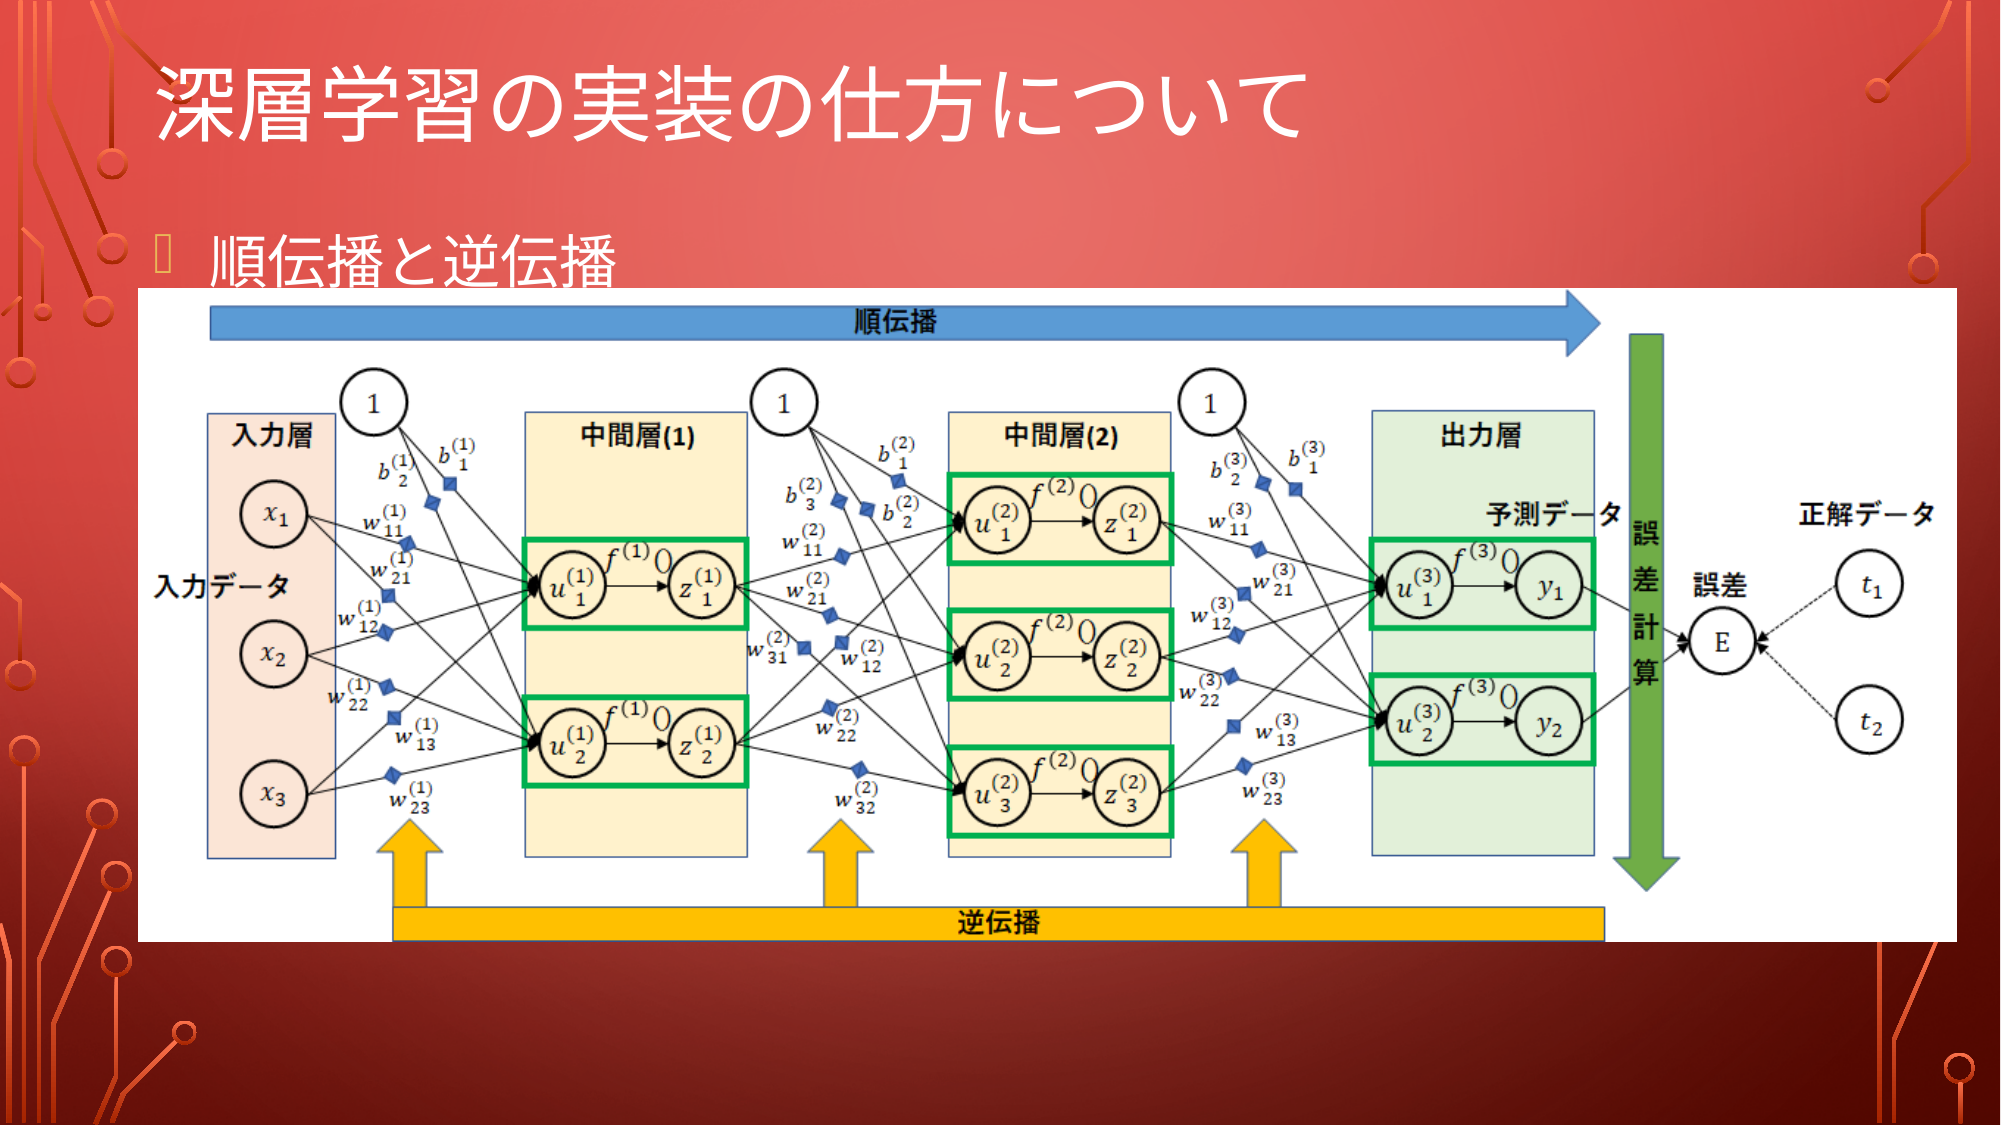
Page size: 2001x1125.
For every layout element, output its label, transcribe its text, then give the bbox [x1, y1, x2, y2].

text_box 順伝播と逆伝播 [138, 217, 1606, 288]
title 深層学習の実装の仕方について [138, 0, 1864, 218]
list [137, 288, 1957, 942]
